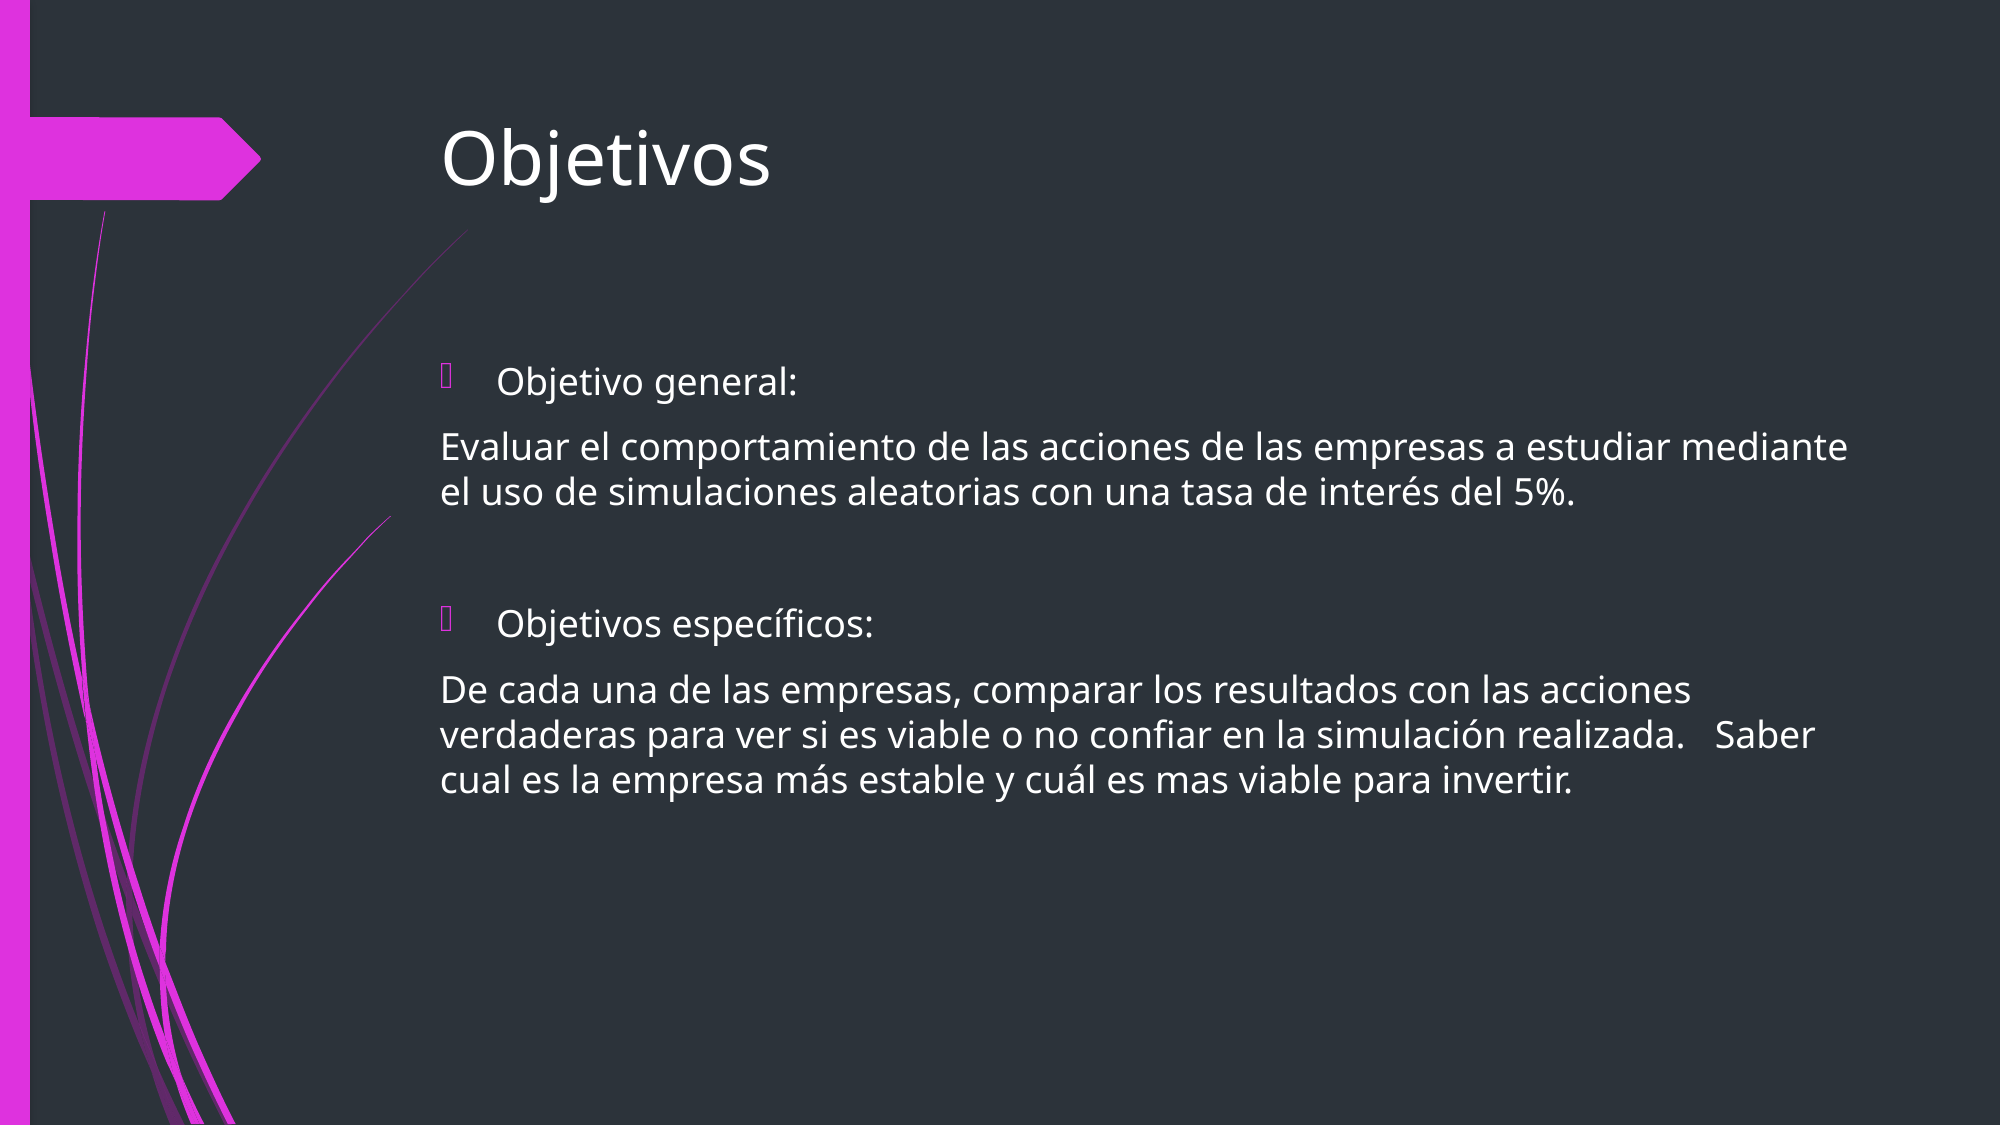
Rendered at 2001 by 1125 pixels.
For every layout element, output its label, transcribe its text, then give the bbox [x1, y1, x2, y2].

title Objetivos [425, 102, 1888, 313]
list Objetivo general: Evaluar el comportamiento de las acciones de las empresas a estudiar mediante el uso de simulaciones aleatorias con una tasa de interés del 5%. Objetivos específicos: De cada una de las empresas, comparar los resultados con las acciones verdaderas para ver si es viable o no confiar en la simulación realizada. Saber cual es la empresa más estable y cuál es mas viable para invertir. [424, 350, 1888, 970]
